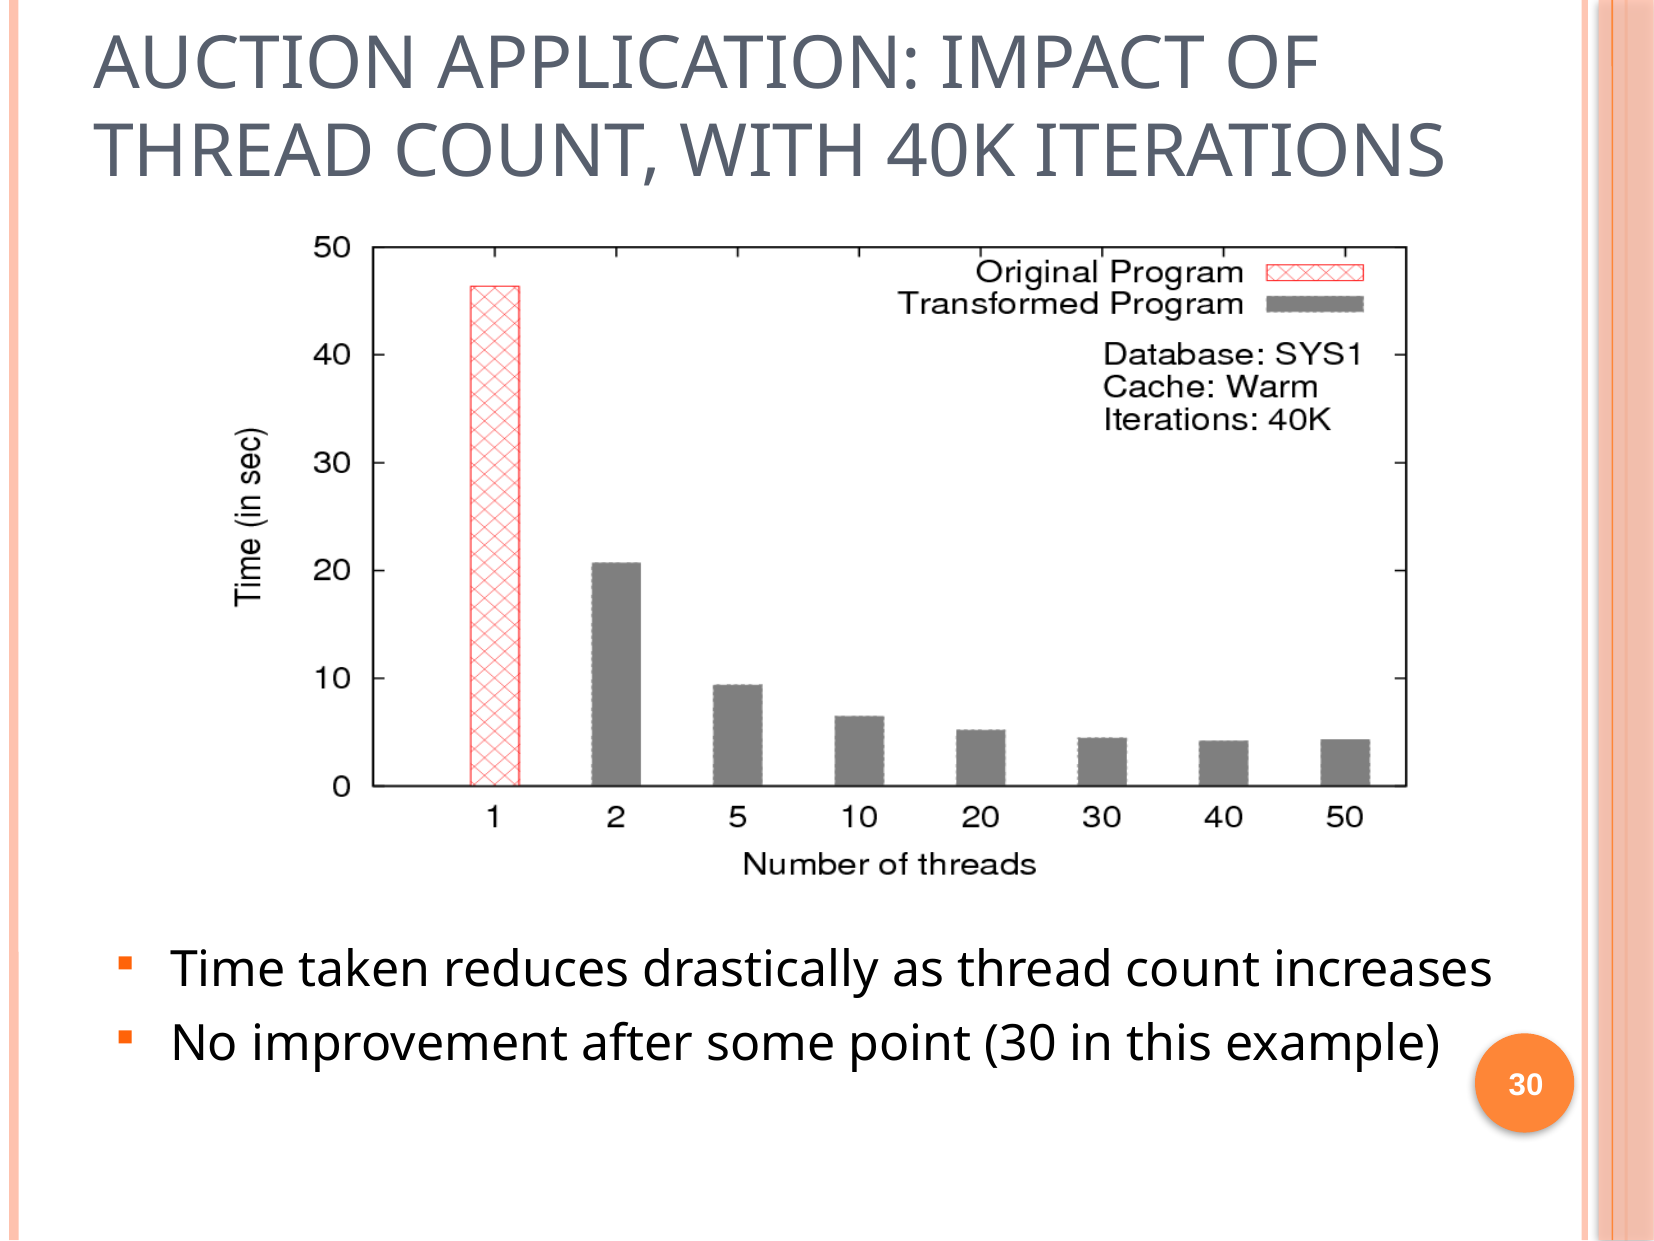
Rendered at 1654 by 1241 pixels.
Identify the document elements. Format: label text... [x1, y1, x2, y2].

title Auction Application: Impact of thread count, with 40K iterations [76, 7, 1565, 200]
slide_number 30 [1461, 1042, 1591, 1128]
list Time taken reduces drastically as thread count increases No improvement after some point (30 in this example) [82, 933, 1571, 1158]
picture [176, 208, 1460, 887]
